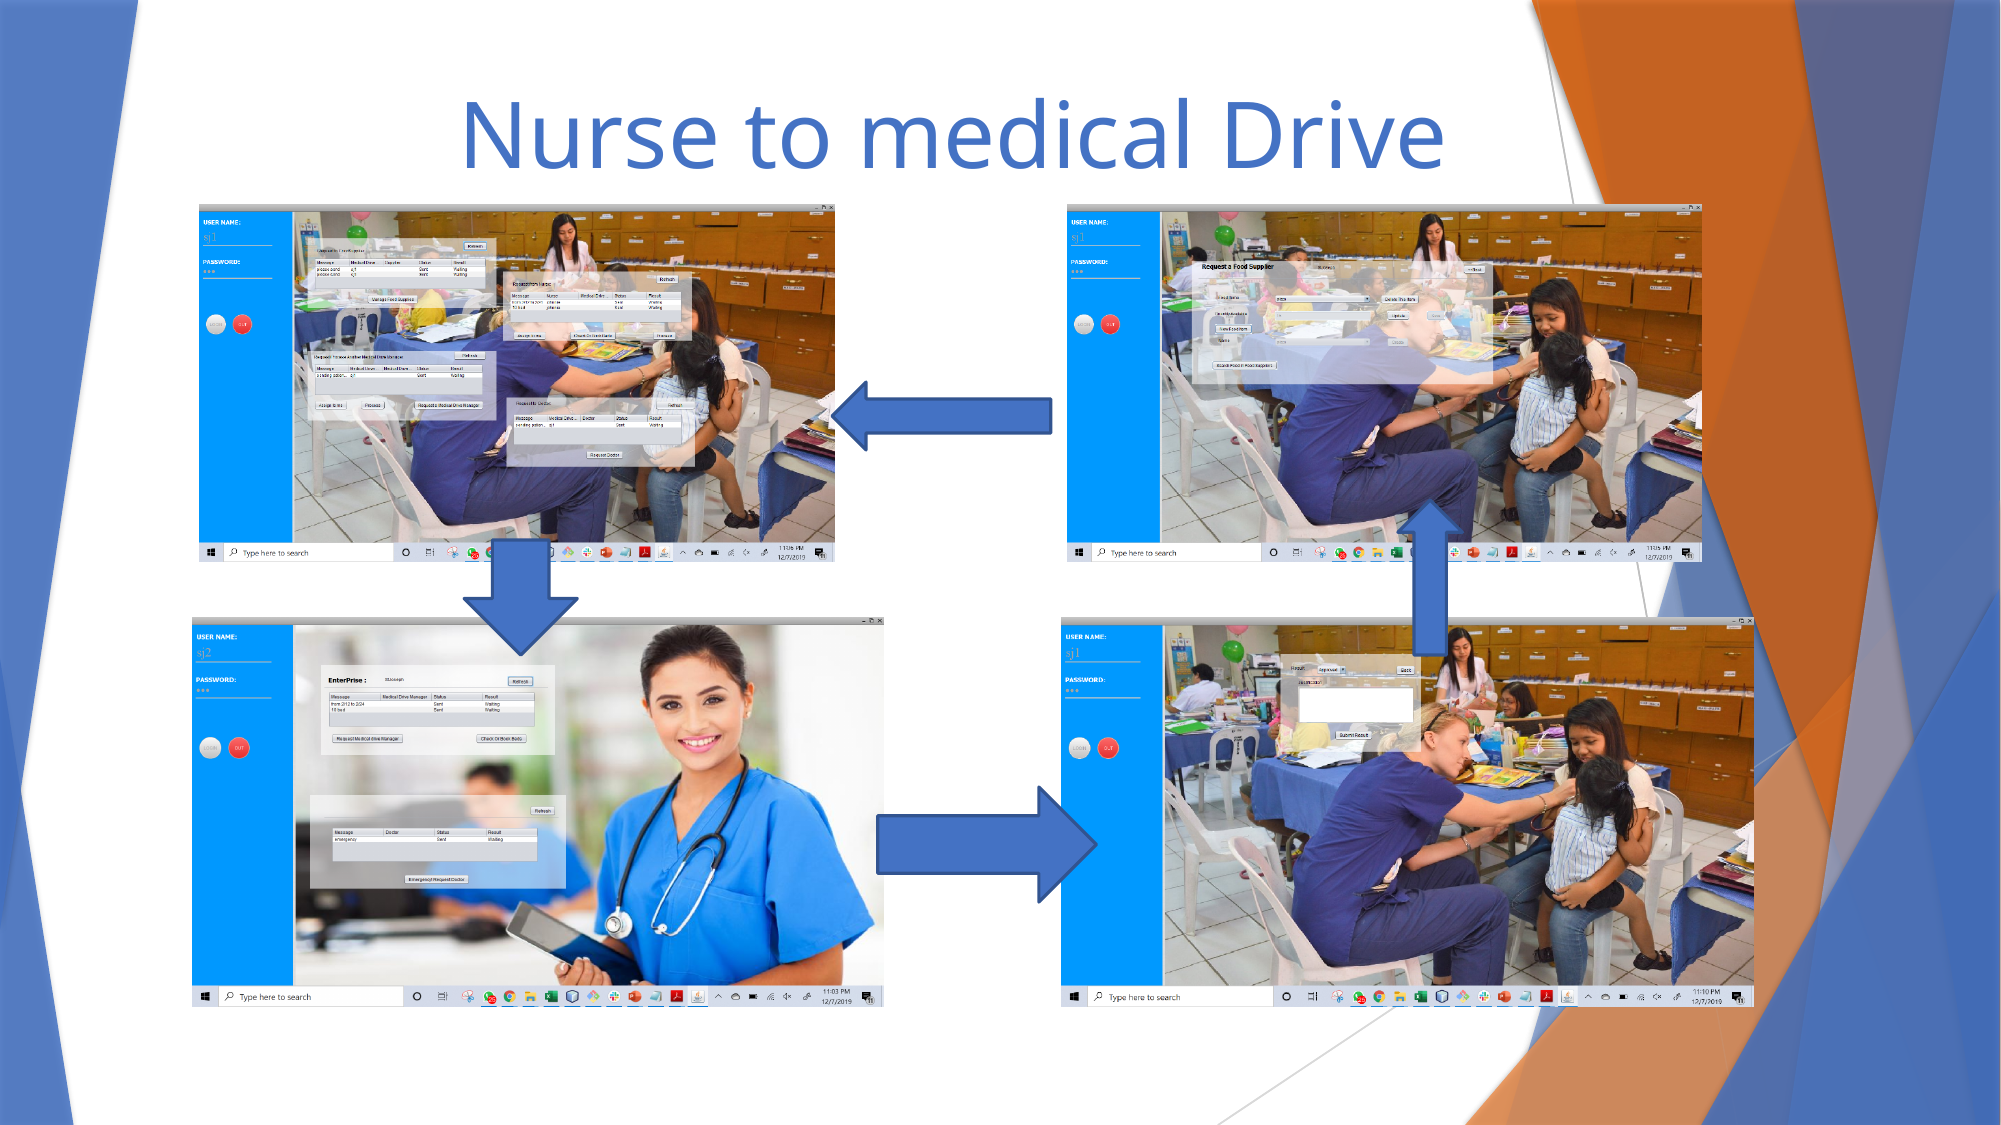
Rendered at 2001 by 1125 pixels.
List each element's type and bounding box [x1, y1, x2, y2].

picture [191, 617, 885, 1008]
picture [199, 204, 835, 563]
picture [1061, 617, 1754, 1008]
picture [1066, 204, 1702, 563]
text_box [0, 0, 2000, 1125]
